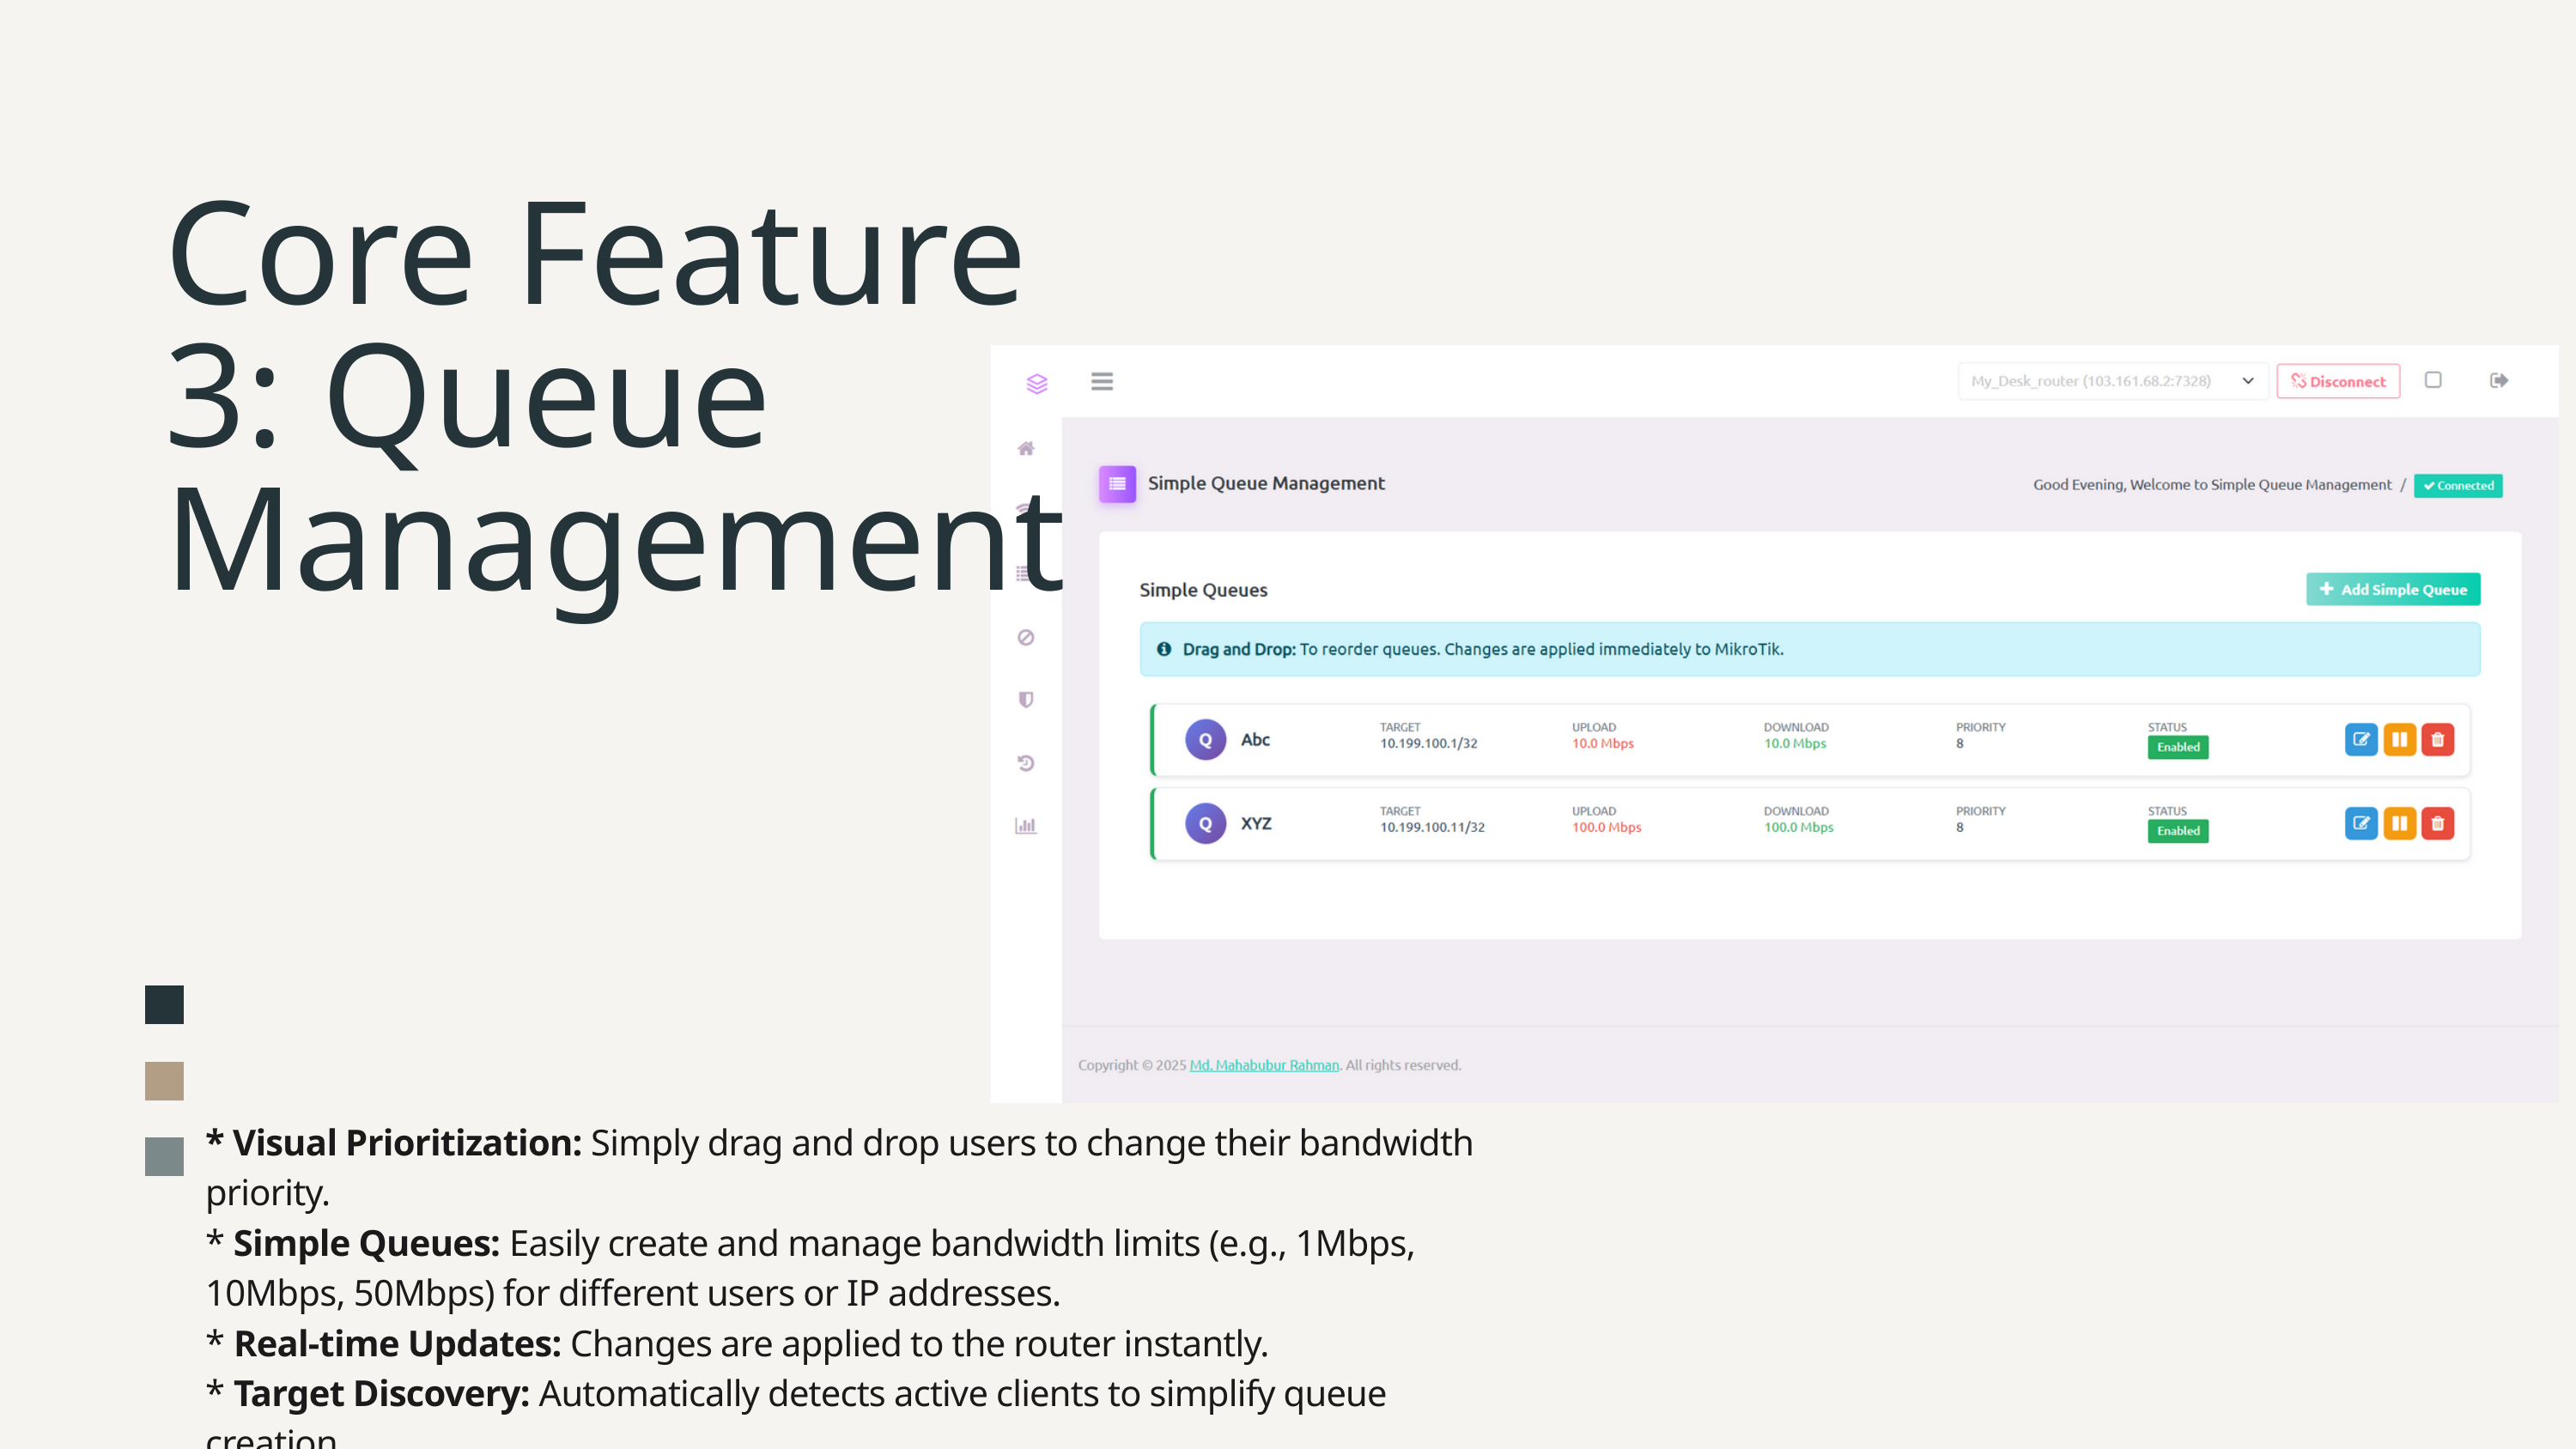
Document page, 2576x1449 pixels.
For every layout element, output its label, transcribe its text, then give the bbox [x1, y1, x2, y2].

text_box [990, 345, 2559, 1103]
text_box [69, 1061, 260, 1100]
text_box * Visual Prioritization: Simply drag and drop users to change their bandwidth priority. * Simple Queues: Easily create and manage bandwidth limits (e.g., 1Mbps, 10Mbps, 50Mbps) for different users or IP addresses. * Real-time Updates: Changes are applied to the router instantly. * Target Discovery: Automatically detects active clients to simplify queue creation. [205, 1113, 1479, 1449]
text_box Core Feature 3: Queue Management [164, 189, 1166, 762]
